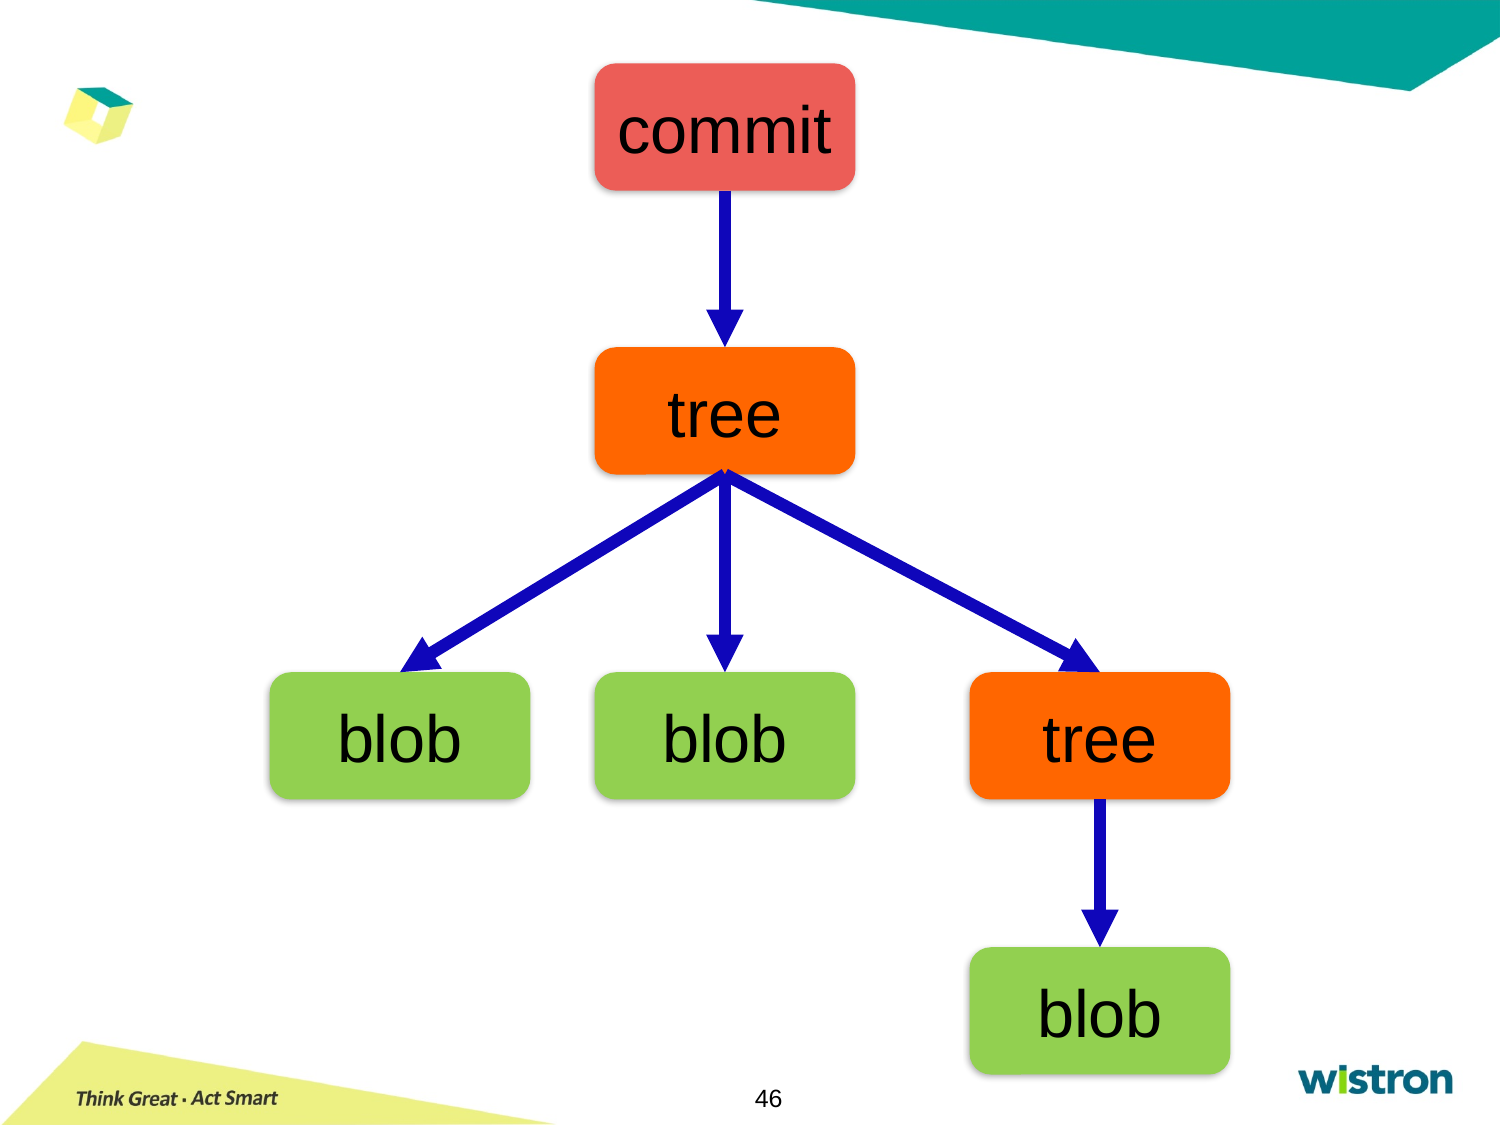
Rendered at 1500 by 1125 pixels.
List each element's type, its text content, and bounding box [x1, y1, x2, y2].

text_box blob [969, 947, 1231, 1075]
picture [0, 0, 1500, 1125]
text_box blob [594, 681, 856, 800]
text_box blob [269, 672, 531, 800]
text_box commit [594, 63, 856, 191]
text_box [399, 474, 721, 673]
text_box tree [969, 672, 1231, 800]
text_box tree [594, 347, 856, 472]
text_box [724, 474, 1101, 673]
slide_number 46 [724, 1074, 813, 1125]
